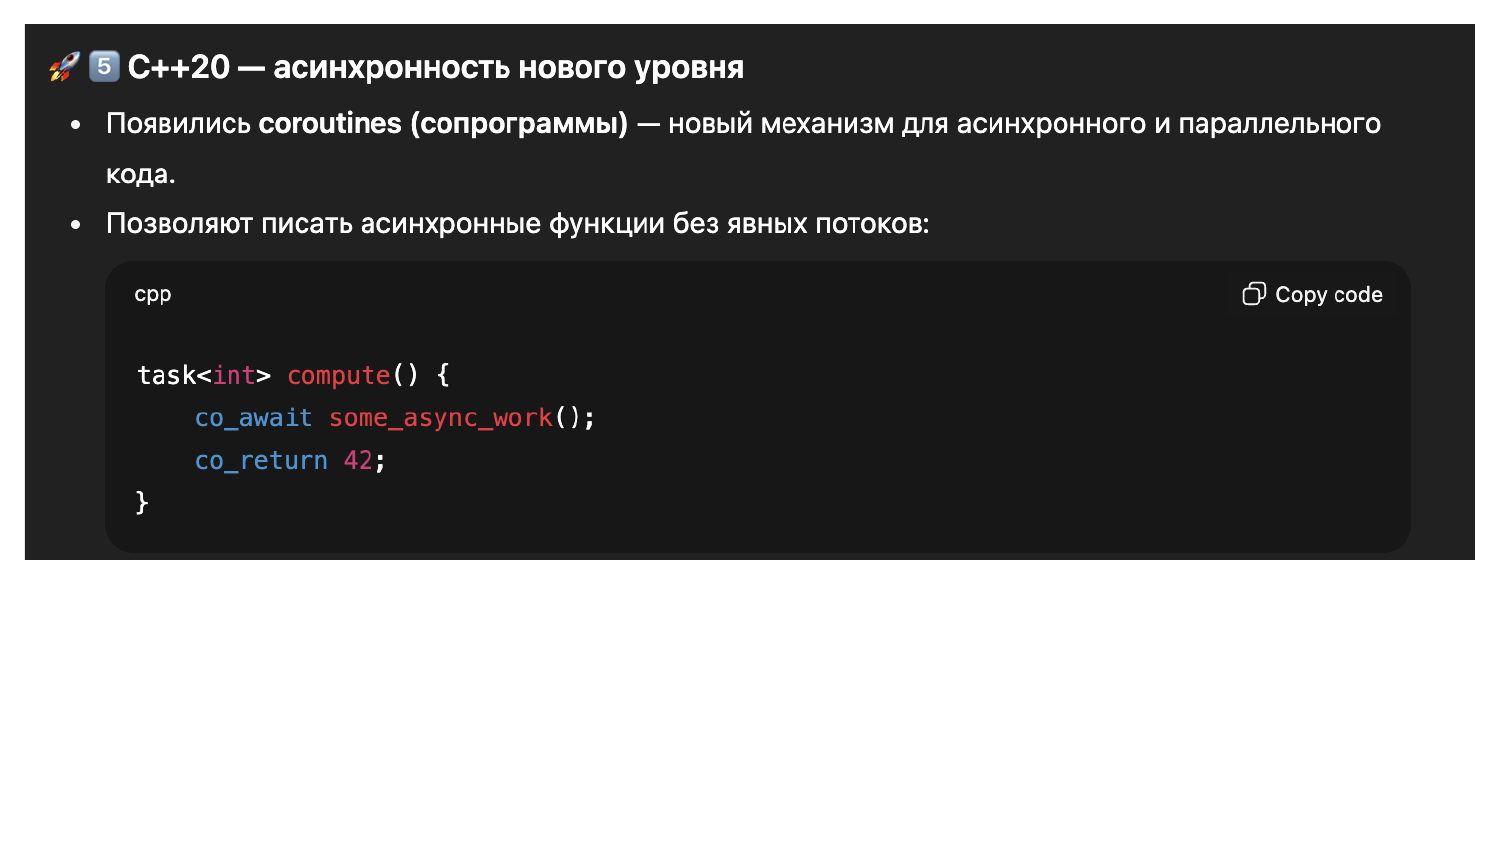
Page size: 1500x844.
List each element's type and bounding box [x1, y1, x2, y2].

picture [24, 24, 1476, 560]
